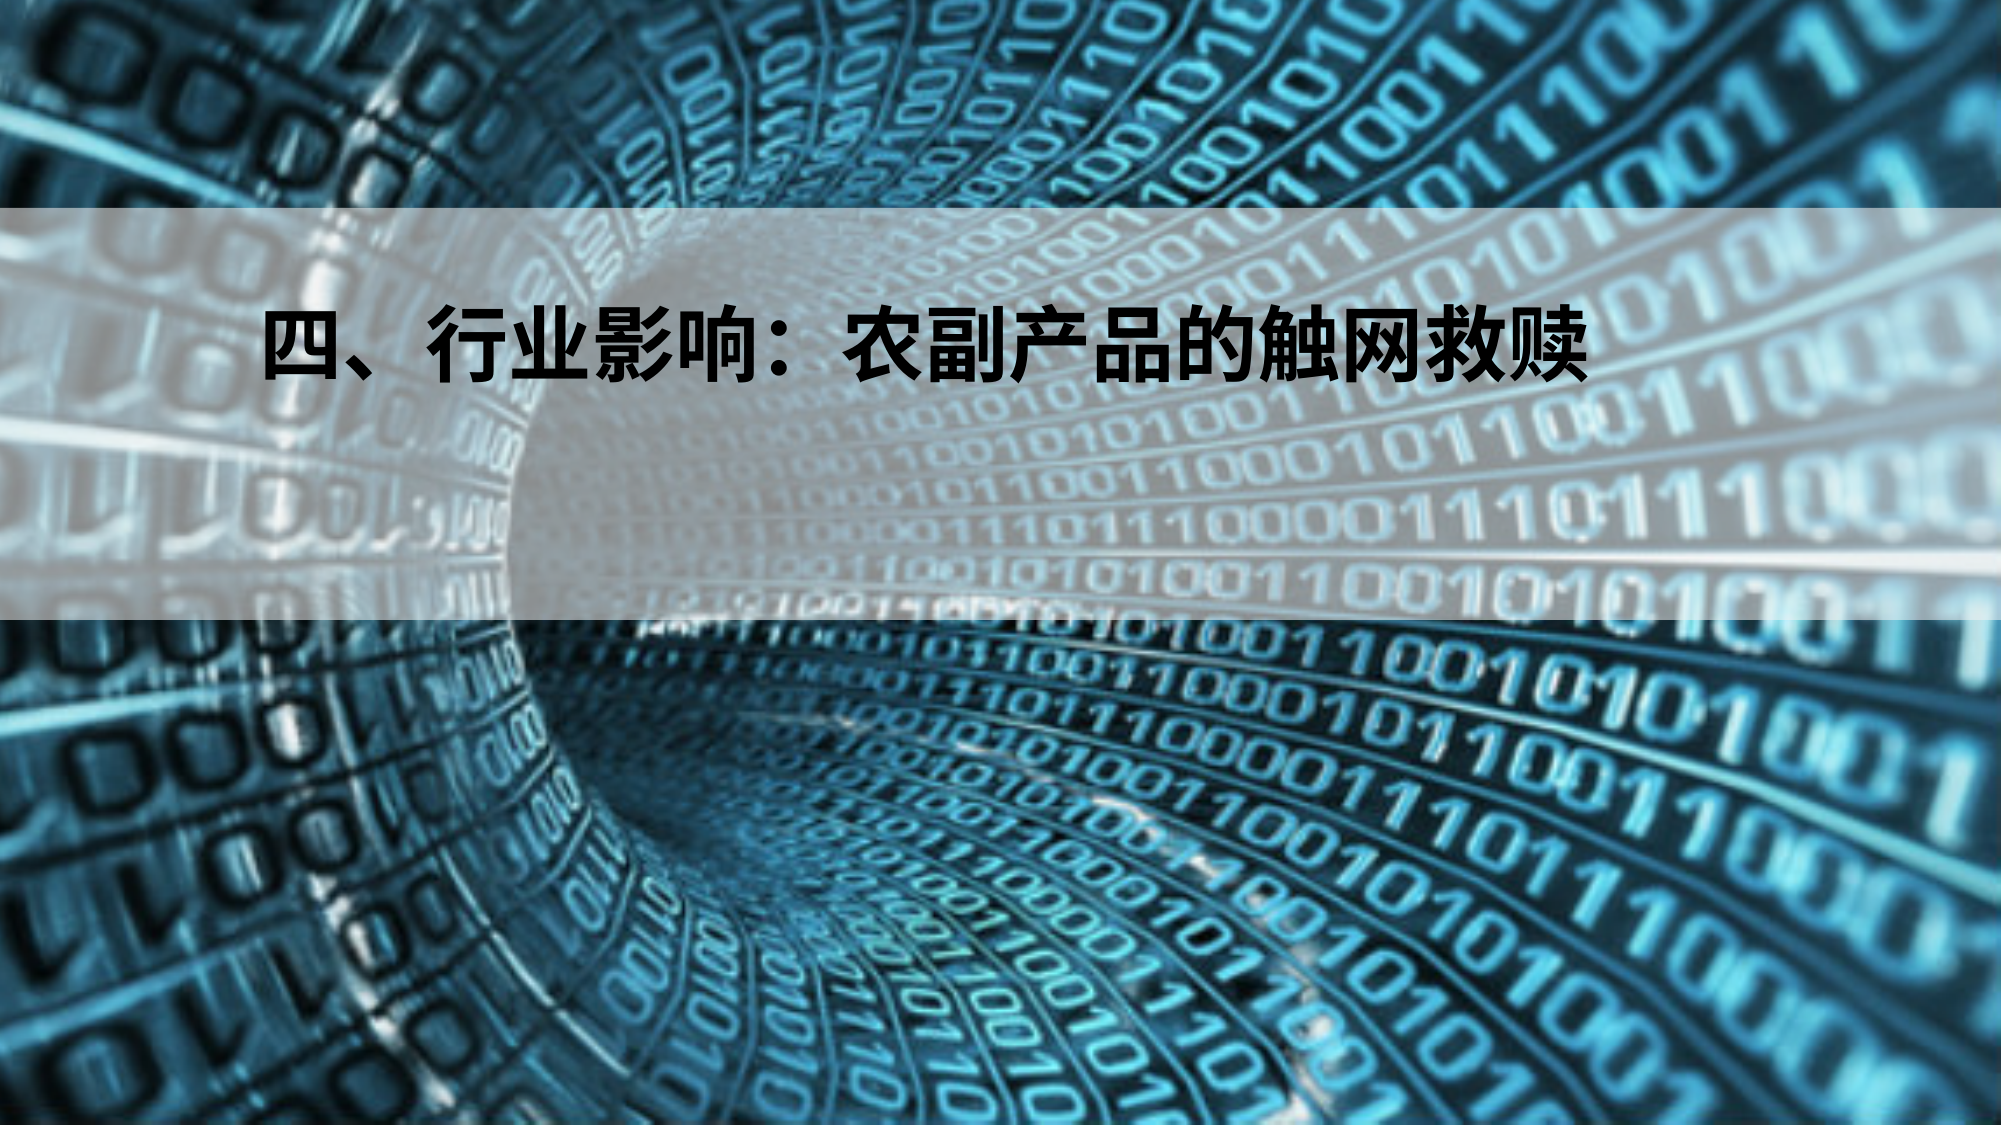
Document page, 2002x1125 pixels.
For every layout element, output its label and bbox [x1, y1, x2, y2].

picture [0, 0, 2001, 207]
text_box [0, 207, 2001, 621]
picture [0, 625, 2001, 1125]
